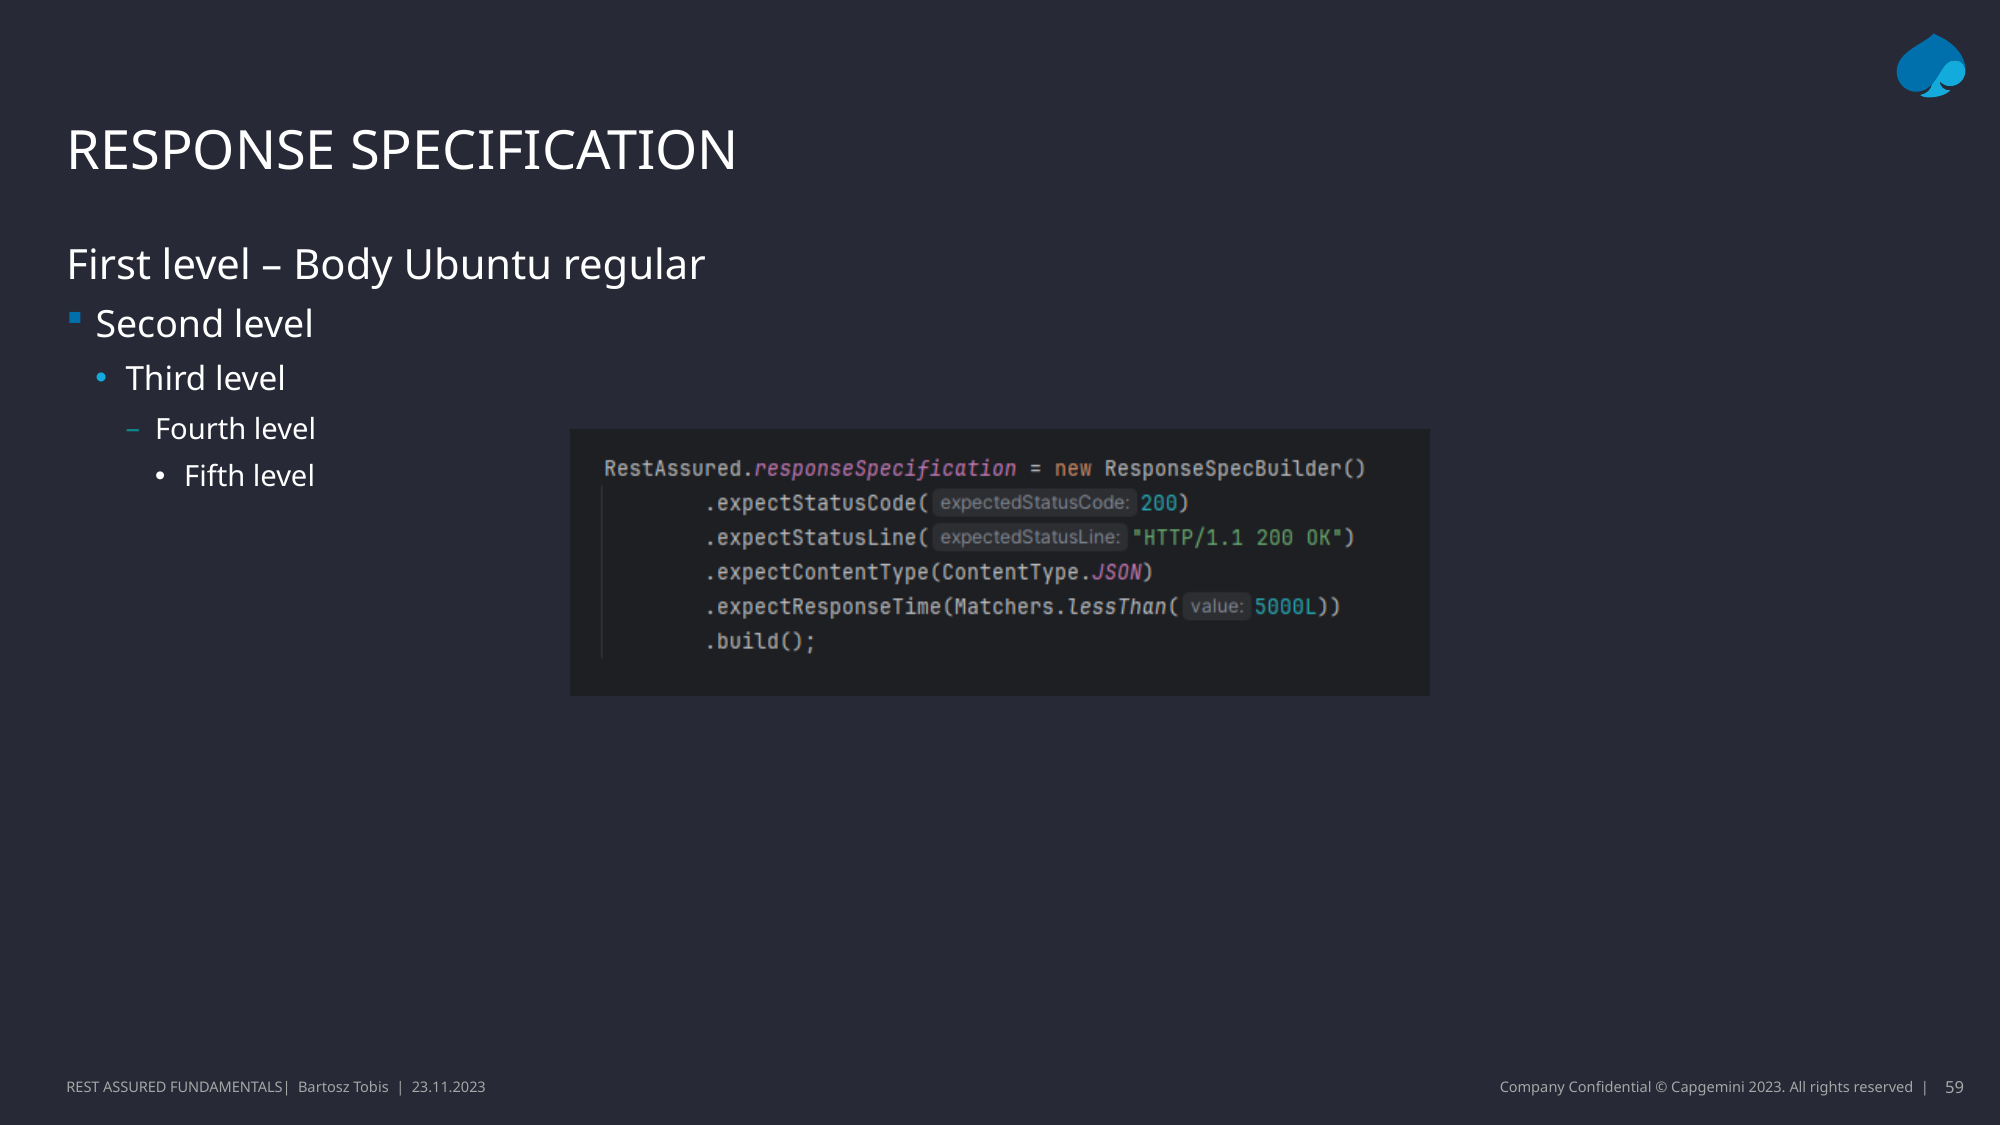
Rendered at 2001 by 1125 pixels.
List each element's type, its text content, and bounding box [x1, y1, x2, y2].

list First level – Body Ubuntu regular Second level Third level Fourth level Fifth level [66, 237, 1938, 1050]
picture [570, 429, 1430, 696]
title Response specification [66, 63, 1863, 182]
